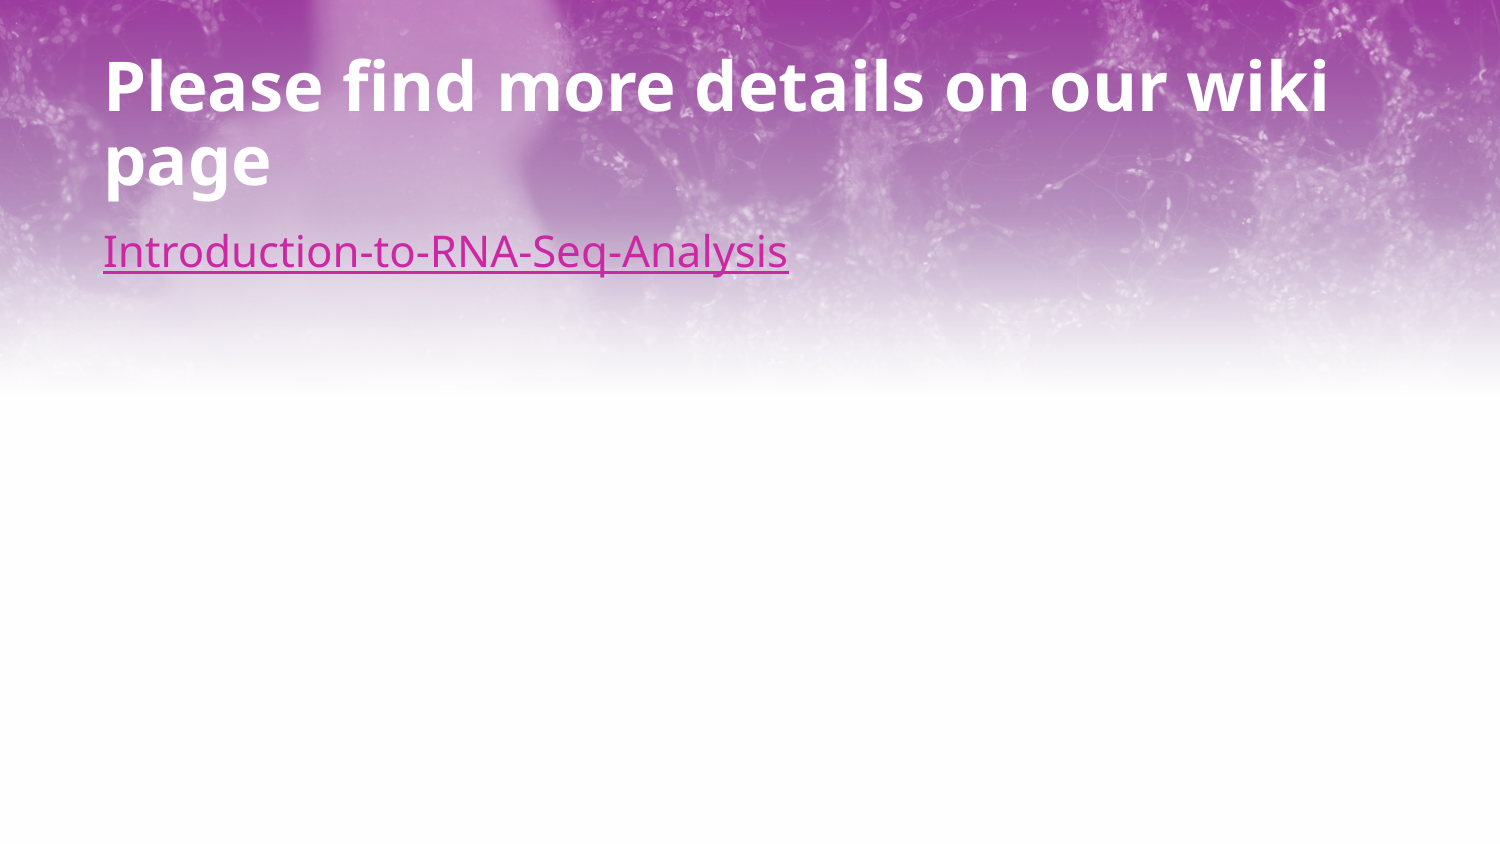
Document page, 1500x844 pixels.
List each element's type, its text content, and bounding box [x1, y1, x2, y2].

title Please find more details on our wiki page [103, 52, 1500, 201]
list Introduction-to-RNA-Seq-Analysis [103, 224, 1397, 700]
picture [0, 0, 1500, 844]
